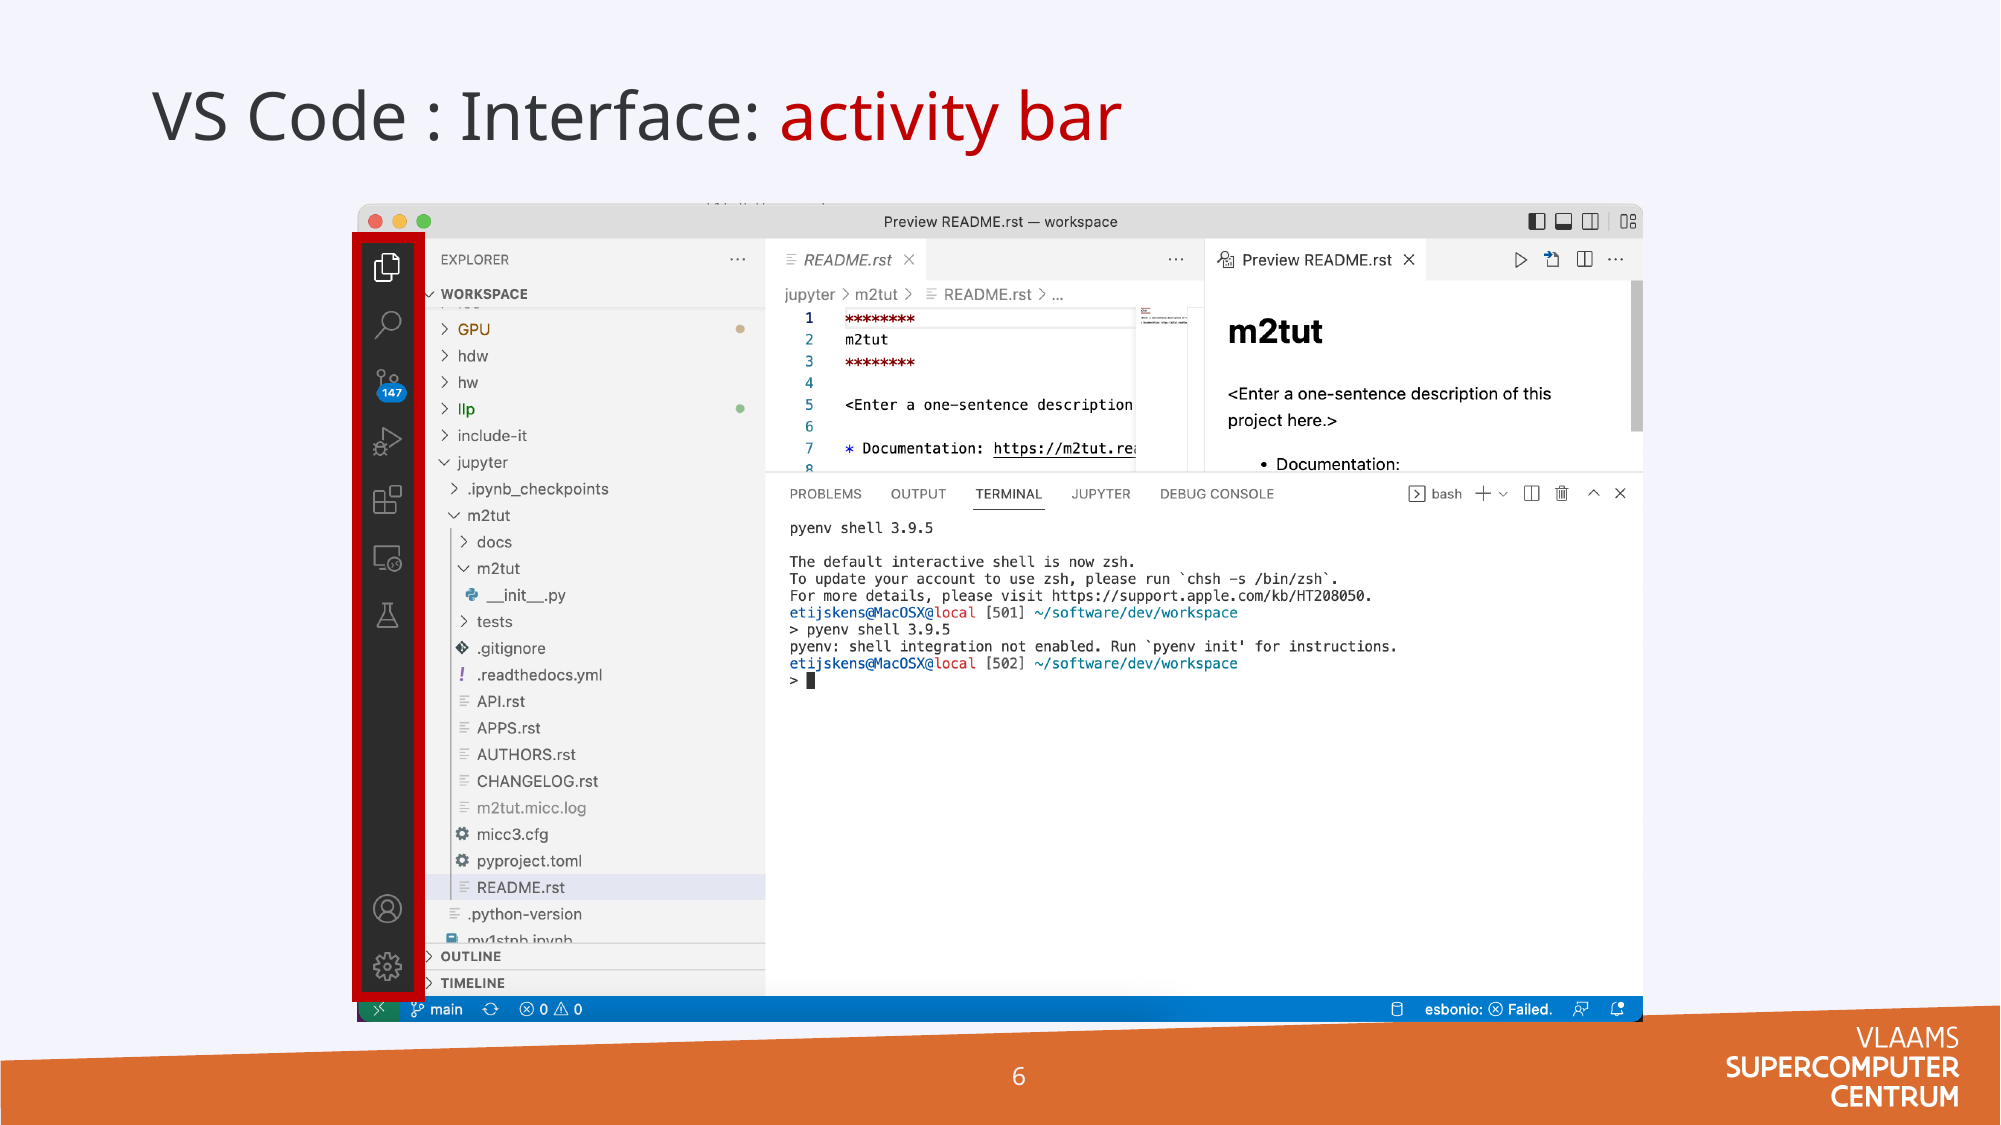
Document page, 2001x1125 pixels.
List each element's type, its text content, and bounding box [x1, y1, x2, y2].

picture [357, 202, 1643, 1022]
title VS Code : Interface: activity bar [137, 75, 1863, 178]
slide_number 6 [958, 1047, 1042, 1108]
picture [1725, 1021, 1960, 1117]
